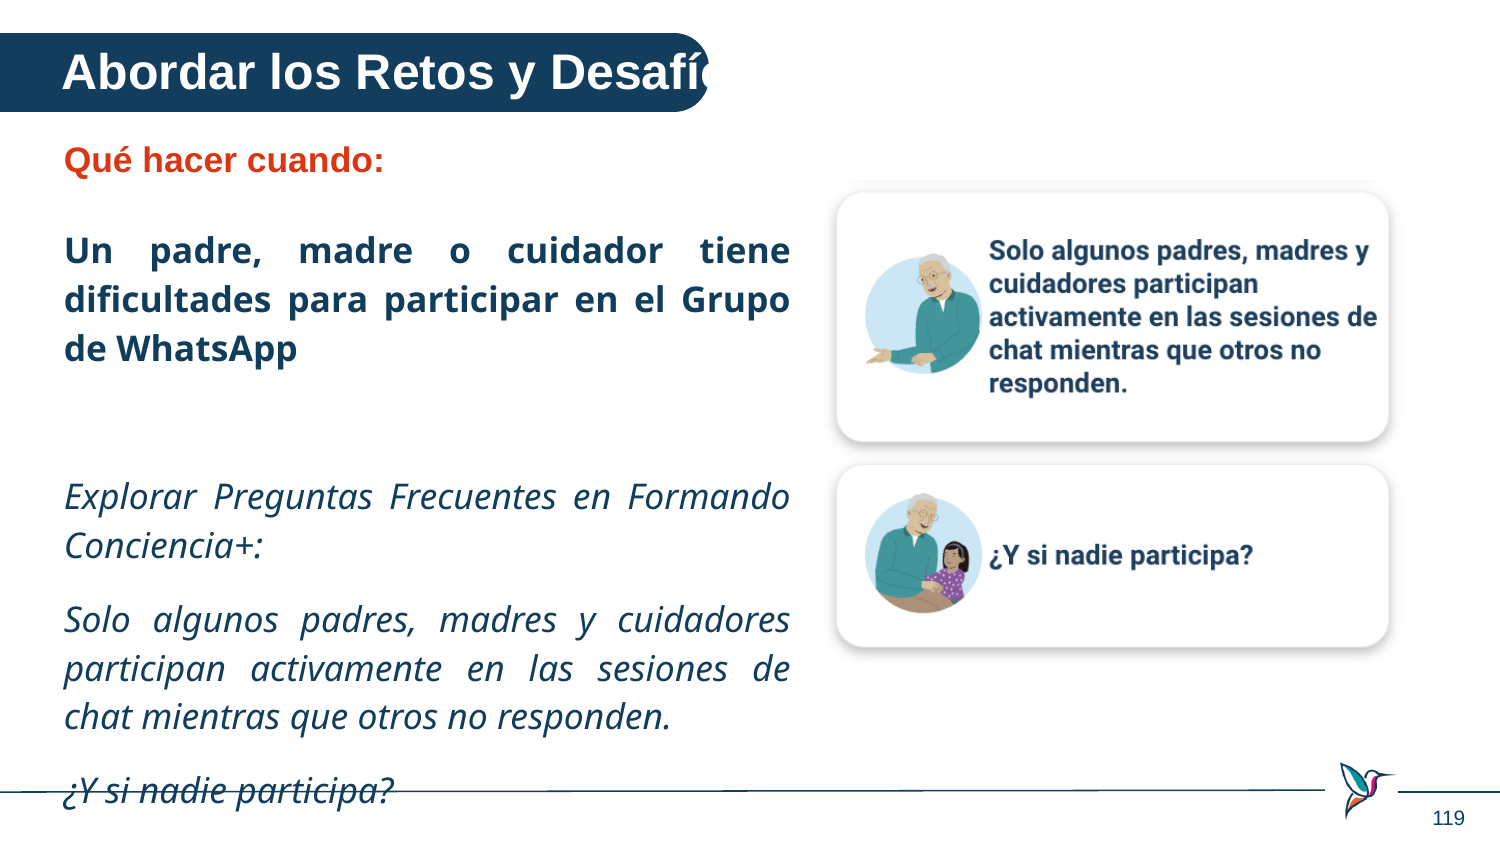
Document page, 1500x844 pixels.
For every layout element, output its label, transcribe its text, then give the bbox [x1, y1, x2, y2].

picture [806, 180, 1440, 664]
text_box Abordar los Retos y Desafíos [46, 32, 1135, 108]
text_box Qué hacer cuando: Un padre, madre o cuidador tiene dificultades para participar en el Grupo de WhatsApp Explorar Preguntas Frecuentes en Formando Conciencia+: Solo algunos padres, madres y cuidadores participan activamente en las sesiones de chat mientras que otros no responden. ¿Y si nadie participa? [48, 129, 807, 844]
picture [1338, 759, 1398, 823]
text_box [0, 33, 691, 112]
